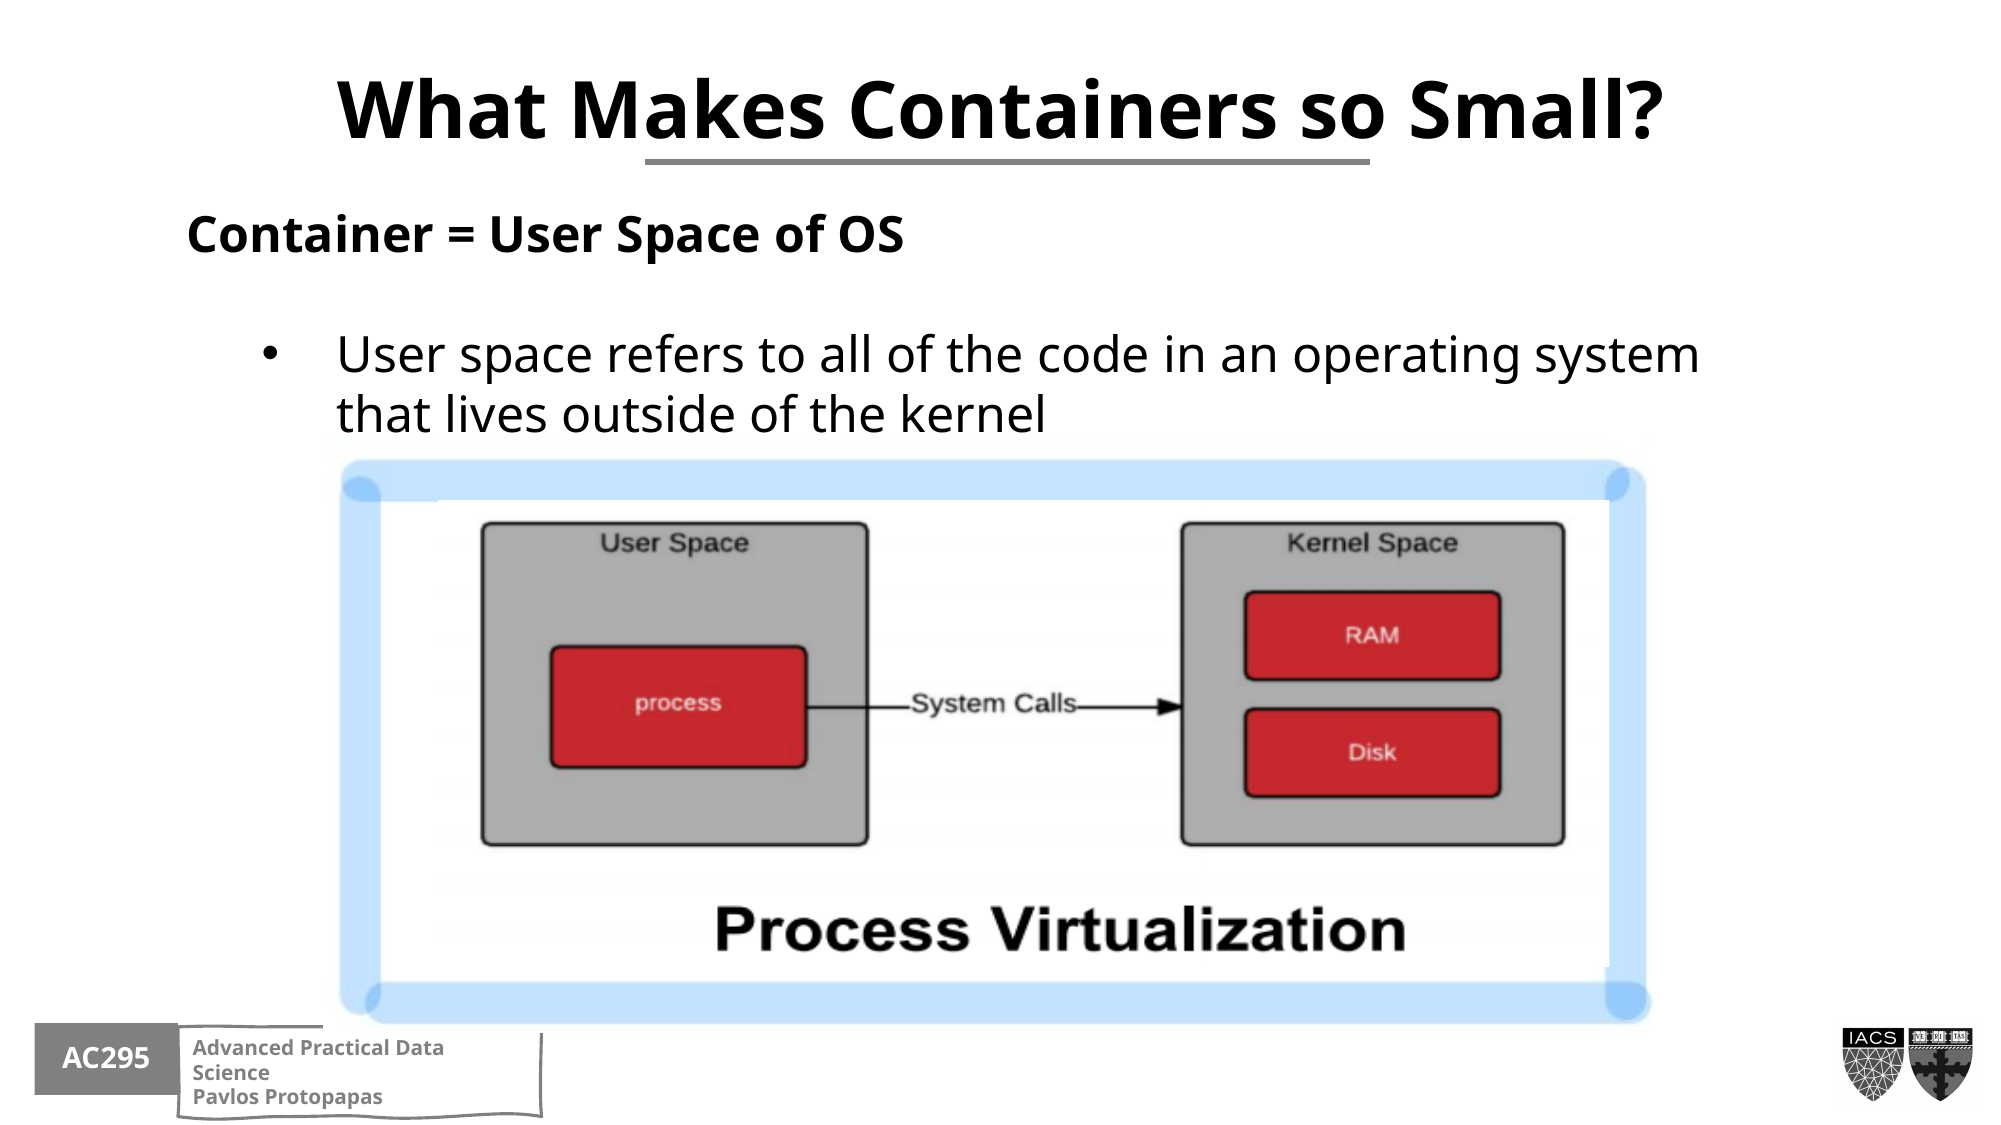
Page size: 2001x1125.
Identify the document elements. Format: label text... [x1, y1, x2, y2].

picture [1838, 1023, 1977, 1107]
picture [323, 434, 1654, 1033]
text_box Container = User Space of OS User space refers to all of the code in an operating system that lives outside of the kernel [171, 125, 1805, 600]
list What Makes Containers so Small? [128, 51, 1875, 158]
